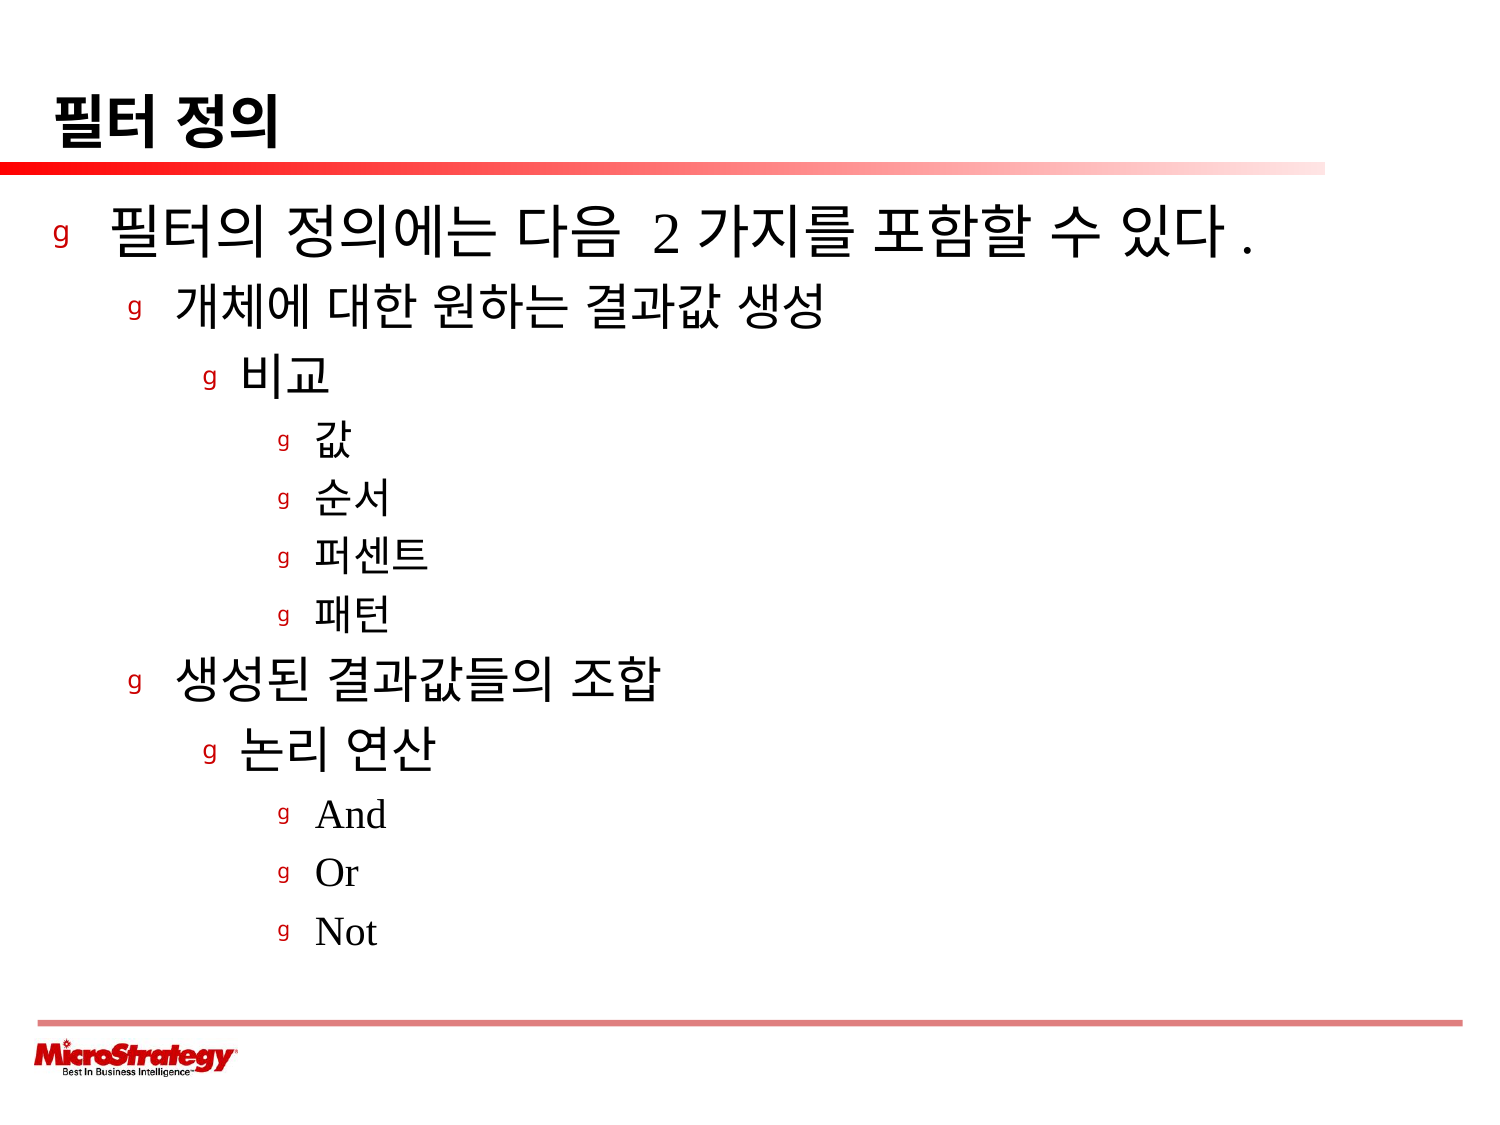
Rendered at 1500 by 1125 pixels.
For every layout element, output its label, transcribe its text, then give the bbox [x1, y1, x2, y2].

title 필터 정의 [37, 37, 1463, 163]
list 필터의 정의에는 다음 2가지를 포함할 수 있다. 개체에 대한 원하는 결과값 생성 비교 값 순서 퍼센트 패턴 생성된 결과값들의 조합 논리 연산 And Or Not [37, 188, 1463, 1013]
picture [34, 1038, 238, 1077]
